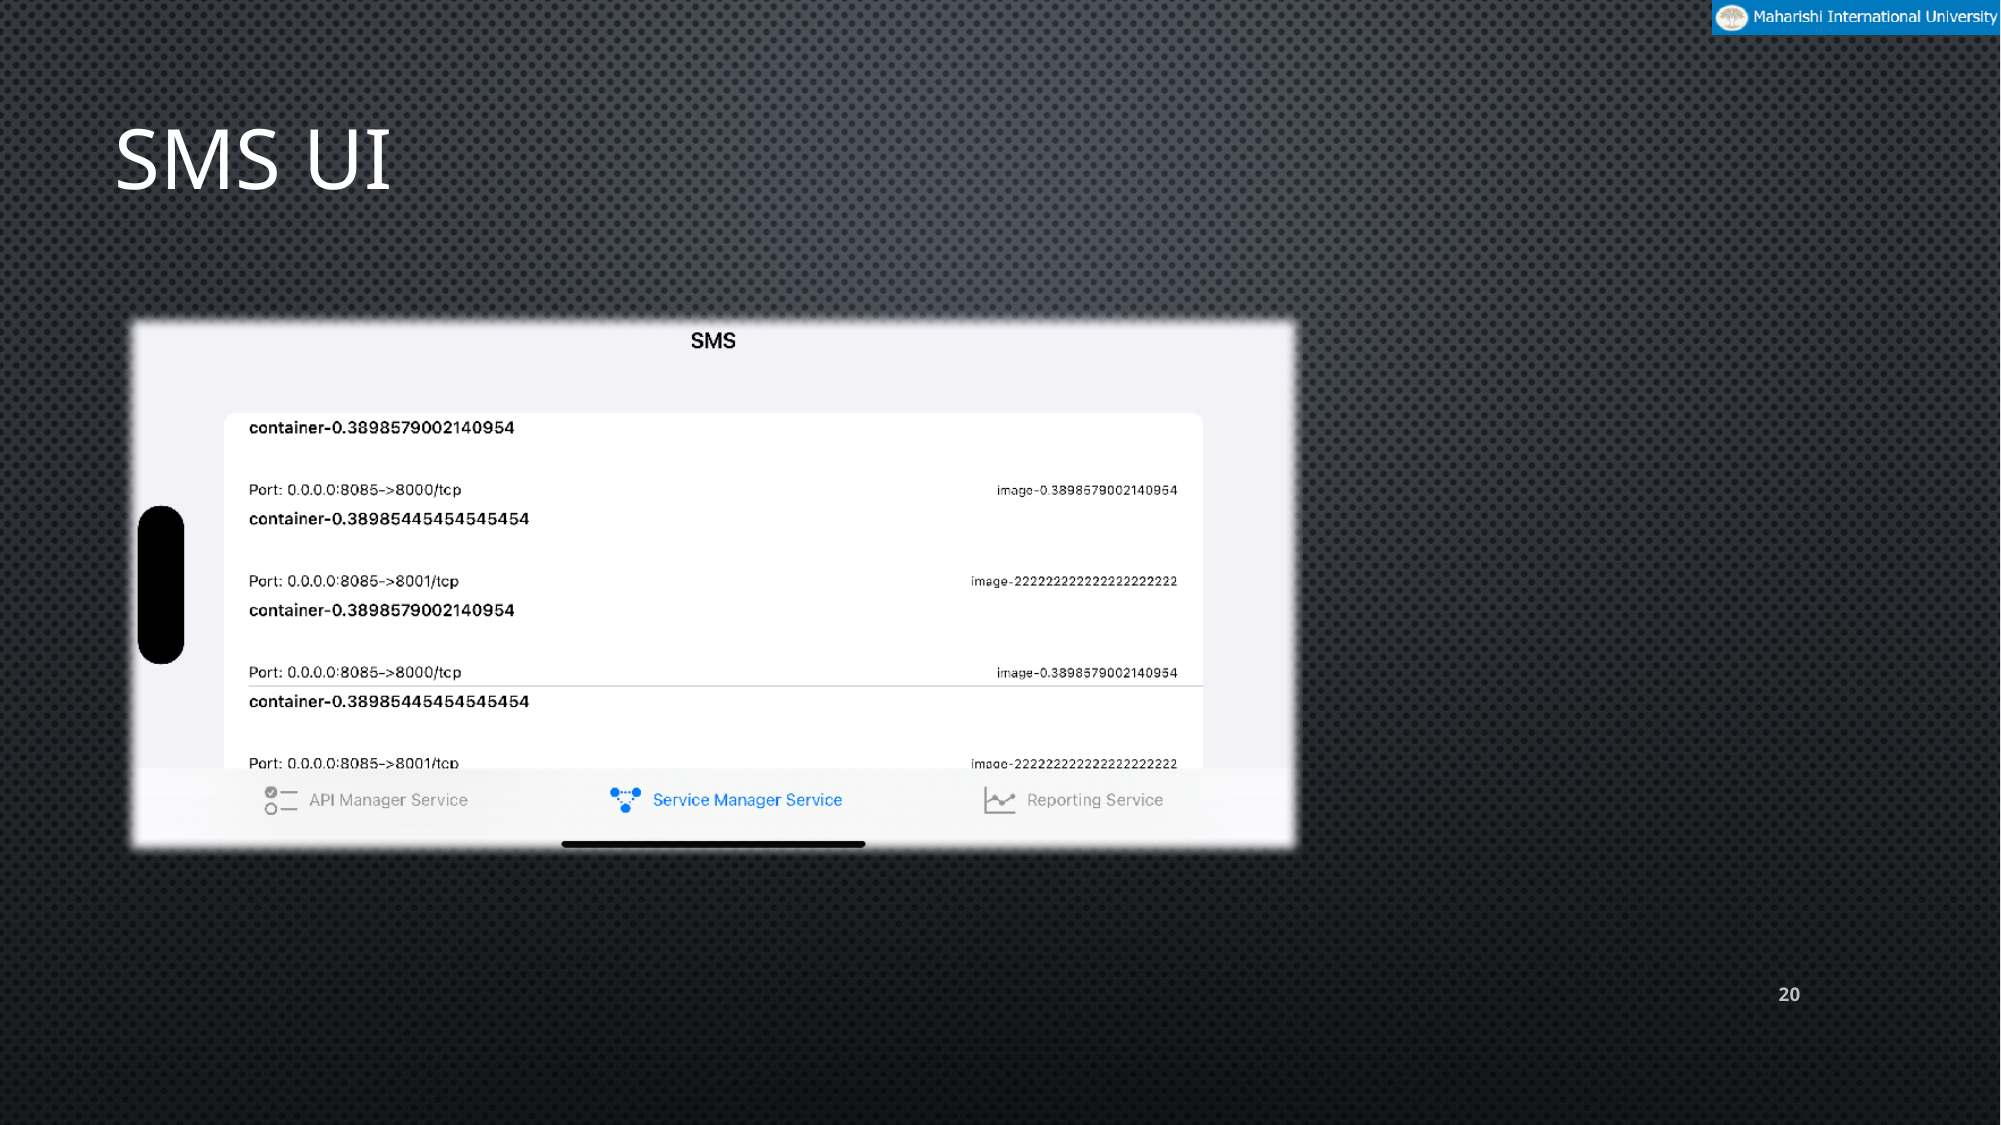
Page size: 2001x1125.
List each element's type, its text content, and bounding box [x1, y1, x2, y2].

picture [123, 312, 1303, 857]
picture [1725, 0, 2000, 35]
title Sms ui [99, 0, 1725, 313]
slide_number 20 [1724, 965, 1816, 1025]
